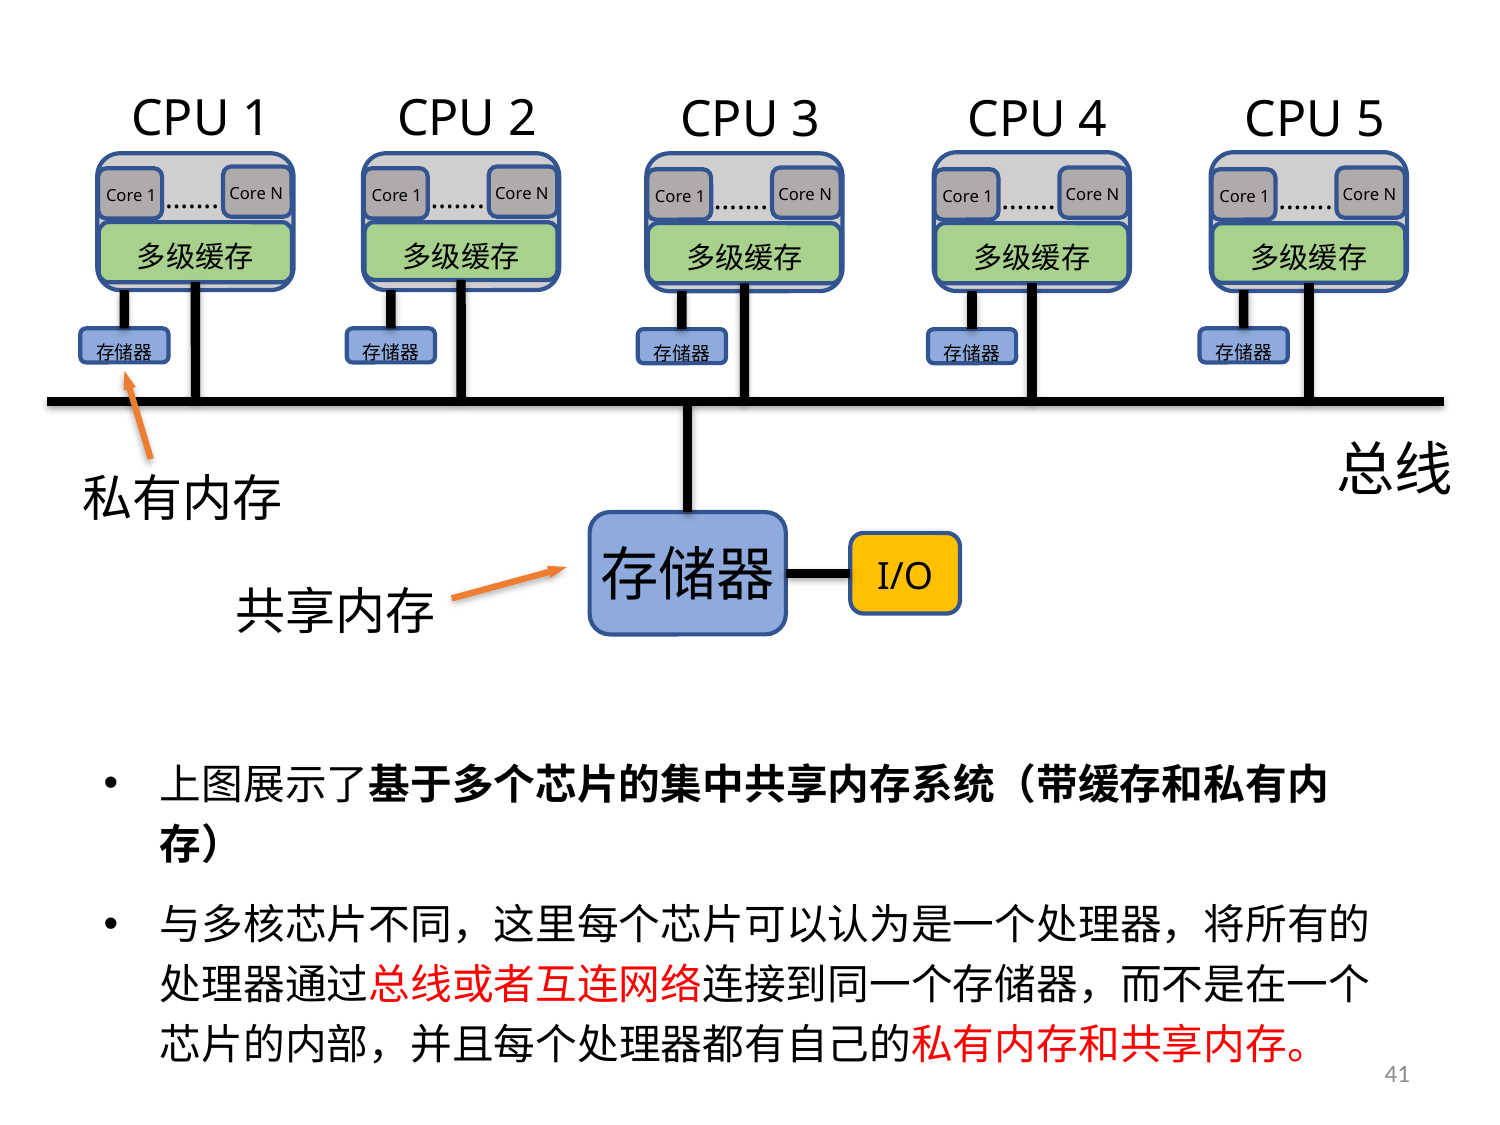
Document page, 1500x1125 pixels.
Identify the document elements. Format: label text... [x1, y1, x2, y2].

text_box 上图展示了基于多个芯片的集中共享内存系统（带缓存和私有内存） 与多核芯片不同，这里每个芯片可以认为是一个处理器，将所有的处理器通过总线或者互连网络连接到同一个存储器，而不是在一个芯片的内部，并且每个处理器都有自己的私有内存和共享内存。 [88, 740, 1425, 1056]
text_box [46, 77, 1445, 635]
slide_number 41 [1074, 1056, 1425, 1103]
